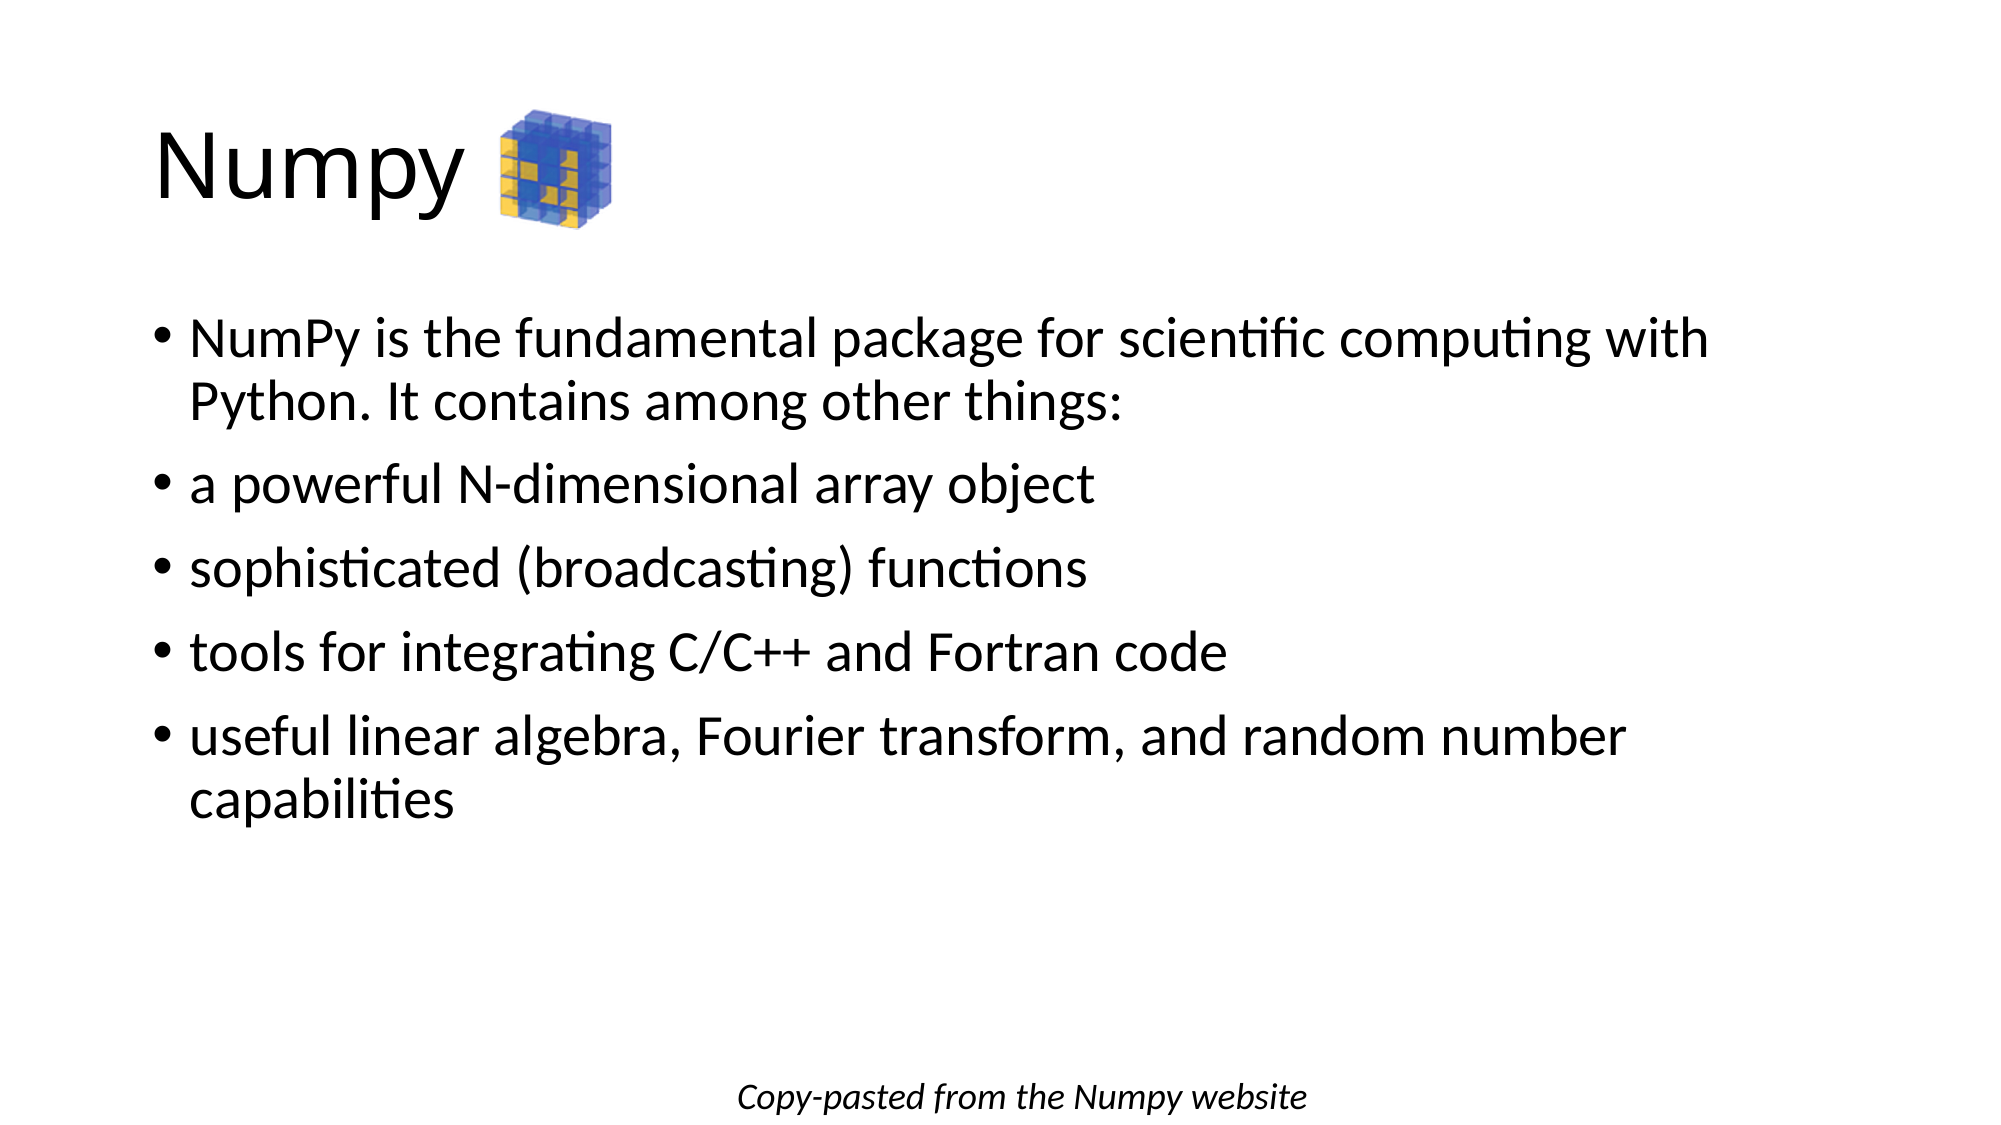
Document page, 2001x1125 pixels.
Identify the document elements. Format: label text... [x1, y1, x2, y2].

text_box Copy-pasted from the Numpy website [722, 1064, 1324, 1125]
picture [460, 73, 651, 264]
title Numpy [137, 59, 1863, 278]
list NumPy is the fundamental package for scientific computing with Python. It contains among other things: a powerful N-dimensional array object sophisticated (broadcasting) functions tools for integrating C/C++ and Fortran code useful linear algebra, Fourier transform, and random number capabilities [137, 299, 1863, 1014]
